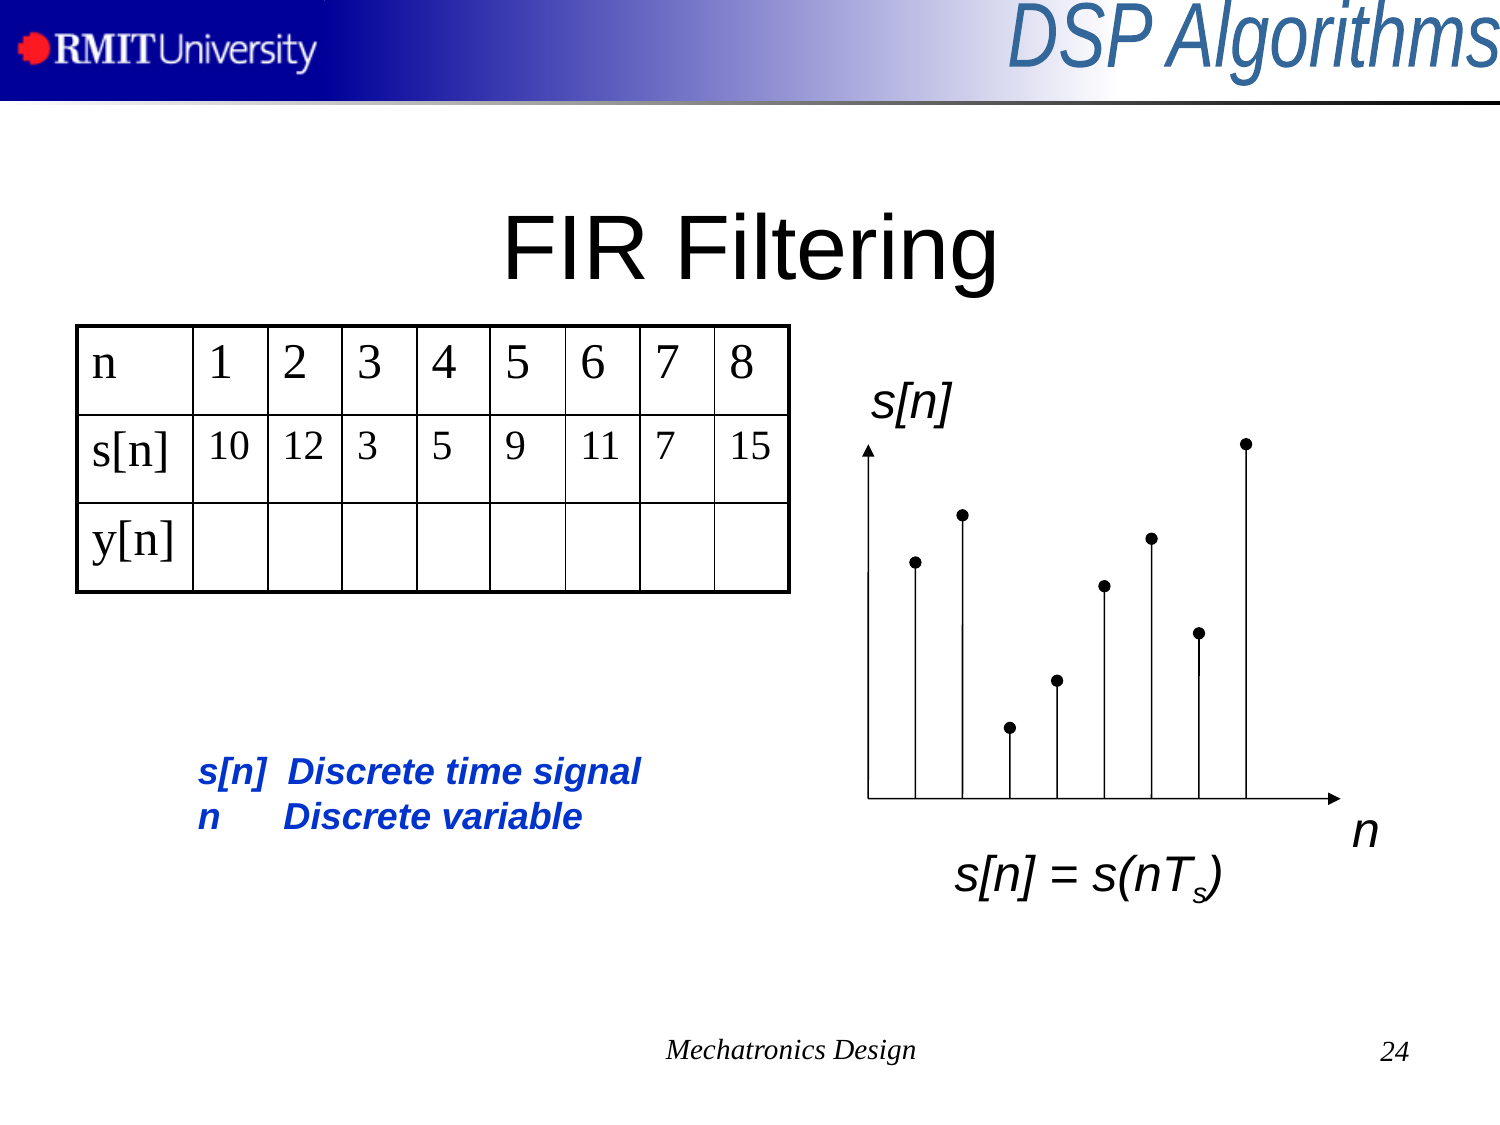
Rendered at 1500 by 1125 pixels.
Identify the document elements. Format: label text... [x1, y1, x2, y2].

table_header 6 [566, 328, 639, 414]
text_box s[n] [856, 361, 967, 437]
table_cell 9 [491, 416, 565, 502]
slide_number 24 [1074, 1024, 1425, 1103]
table_header 5 [491, 328, 565, 414]
table_cell [194, 504, 267, 590]
table_cell [491, 504, 565, 590]
table_cell s[n] [79, 416, 192, 502]
text_box [1240, 438, 1252, 442]
table_cell 11 [566, 416, 639, 502]
picture [13, 7, 325, 92]
text_box n [1337, 790, 1395, 865]
table_cell 5 [418, 416, 489, 502]
table_cell [343, 504, 416, 590]
table_header 2 [269, 328, 341, 414]
table_cell [566, 504, 639, 590]
table_header 3 [343, 328, 416, 414]
text_box s[n] Discrete time signal n Discrete variable [183, 739, 657, 845]
table_header 4 [418, 328, 489, 414]
table_cell [418, 504, 489, 590]
table_cell [269, 504, 341, 590]
text_box s[n] = s(nTs) [939, 834, 1239, 918]
table_header 1 [194, 328, 267, 414]
table_cell 7 [641, 416, 714, 502]
table_cell 10 [194, 416, 267, 502]
title FIR Filtering [76, 148, 1427, 337]
table_header n [79, 328, 192, 414]
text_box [867, 443, 1341, 799]
footer Mechatronics Design [537, 1023, 1046, 1102]
table_header 8 [715, 328, 787, 414]
table_header 7 [641, 328, 714, 414]
table_cell [641, 504, 714, 590]
table_cell 15 [715, 416, 787, 502]
table_cell y[n] [79, 504, 192, 590]
table_cell 12 [269, 416, 341, 502]
table_cell 3 [343, 416, 416, 502]
table_cell [715, 504, 787, 590]
